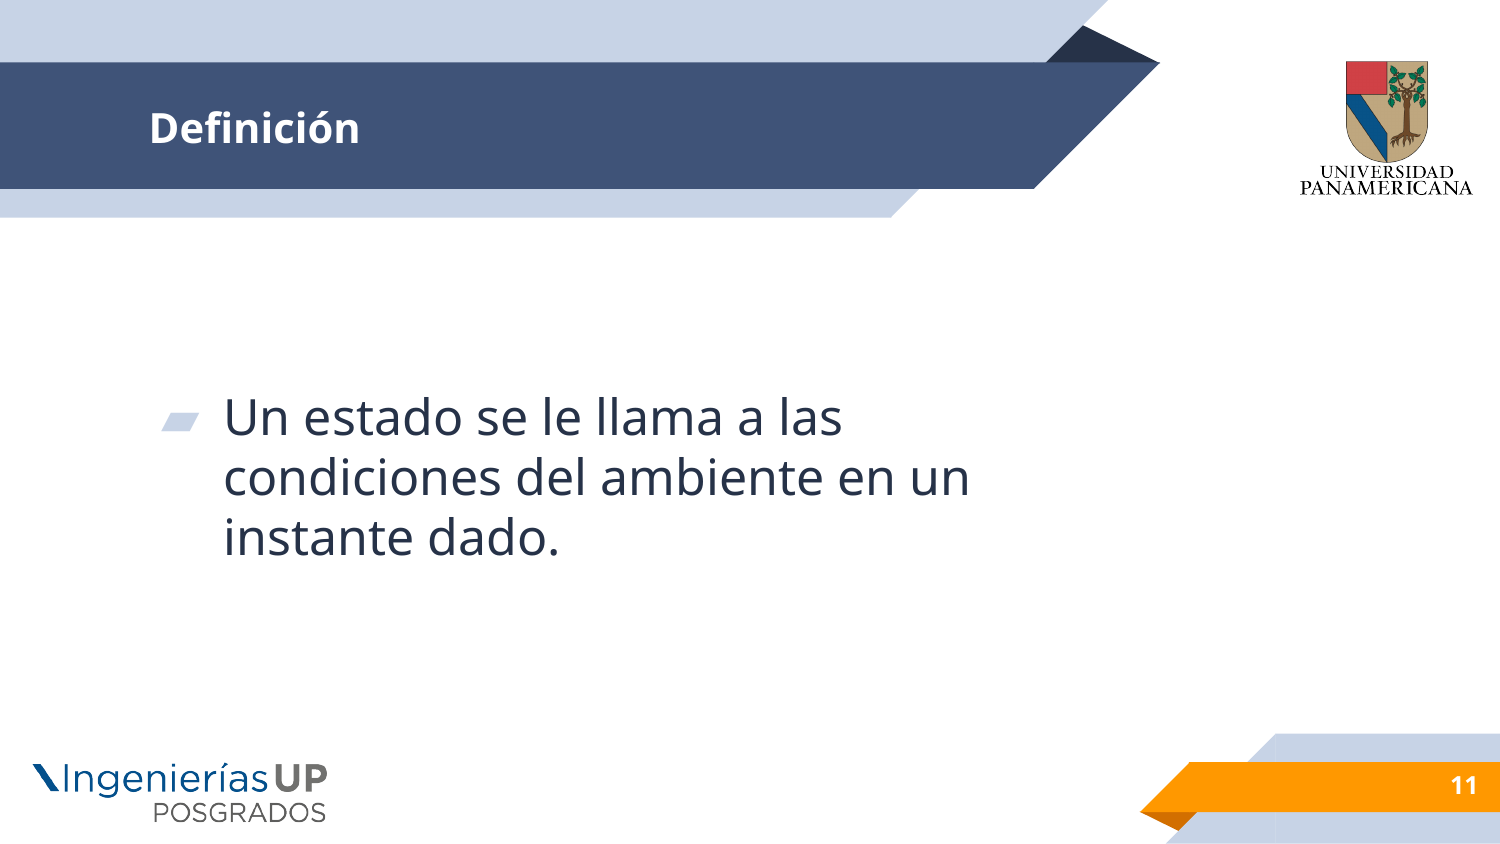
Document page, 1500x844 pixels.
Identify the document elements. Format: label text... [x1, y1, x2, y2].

list Un estado se le llama a las condiciones del ambiente en un instante dado. [133, 217, 1140, 734]
slide_number 11 [1249, 760, 1494, 813]
picture [15, 737, 344, 844]
picture [1286, 44, 1490, 210]
title Definición [133, 64, 1035, 190]
